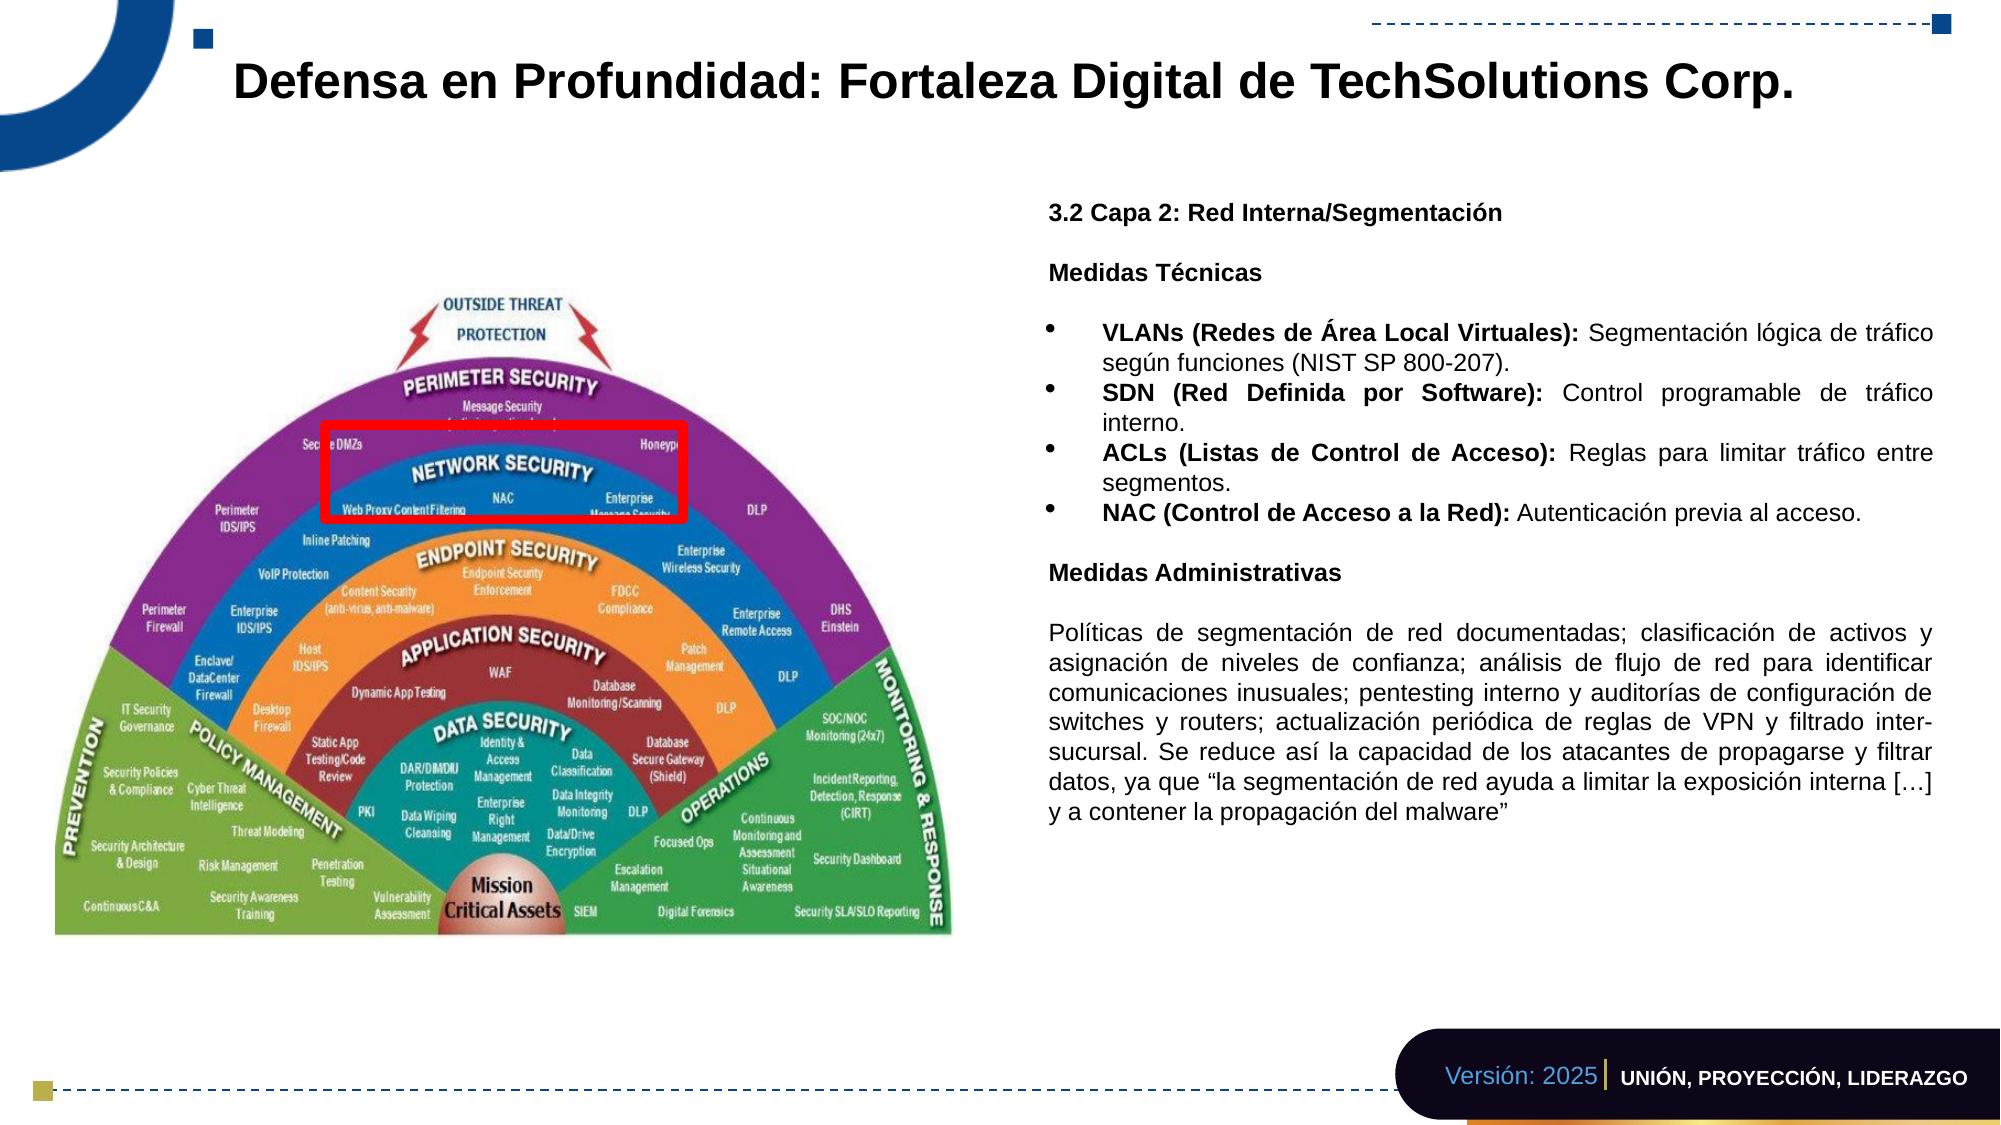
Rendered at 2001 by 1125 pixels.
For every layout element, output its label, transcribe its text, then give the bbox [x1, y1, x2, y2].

picture [0, 0, 175, 172]
text_box 3.2 Capa 2: Red Interna/Segmentación Medidas Técnicas VLANs (Redes de Área Local Virtuales): Segmentación lógica de tráfico según funciones (NIST SP 800-207). SDN (Red Definida por Software): Control programable de tráfico interno. ACLs (Listas de Control de Acceso): Reglas para limitar tráfico entre segmentos. NAC (Control de Acceso a la Red): Autenticación previa al acceso. Medidas Administrativas Políticas de segmentación de red documentadas; clasificación de activos y asignación de niveles de confianza; análisis de flujo de red para identificar comunicaciones inusuales; pentesting interno y auditorías de configuración de switches y routers; actualización periódica de reglas de VPN y filtrado inter-sucursal. Se reduce así la capacidad de los atacantes de propagarse y filtrar datos, ya que “la segmentación de red ayuda a limitar la exposición interna […] y a contener la propagación del malware” [1031, 189, 1950, 834]
text_box Defensa en Profundidad: Fortaleza Digital de TechSolutions Corp. [213, 41, 1817, 117]
picture [1467, 1120, 2000, 1125]
picture [55, 288, 953, 940]
